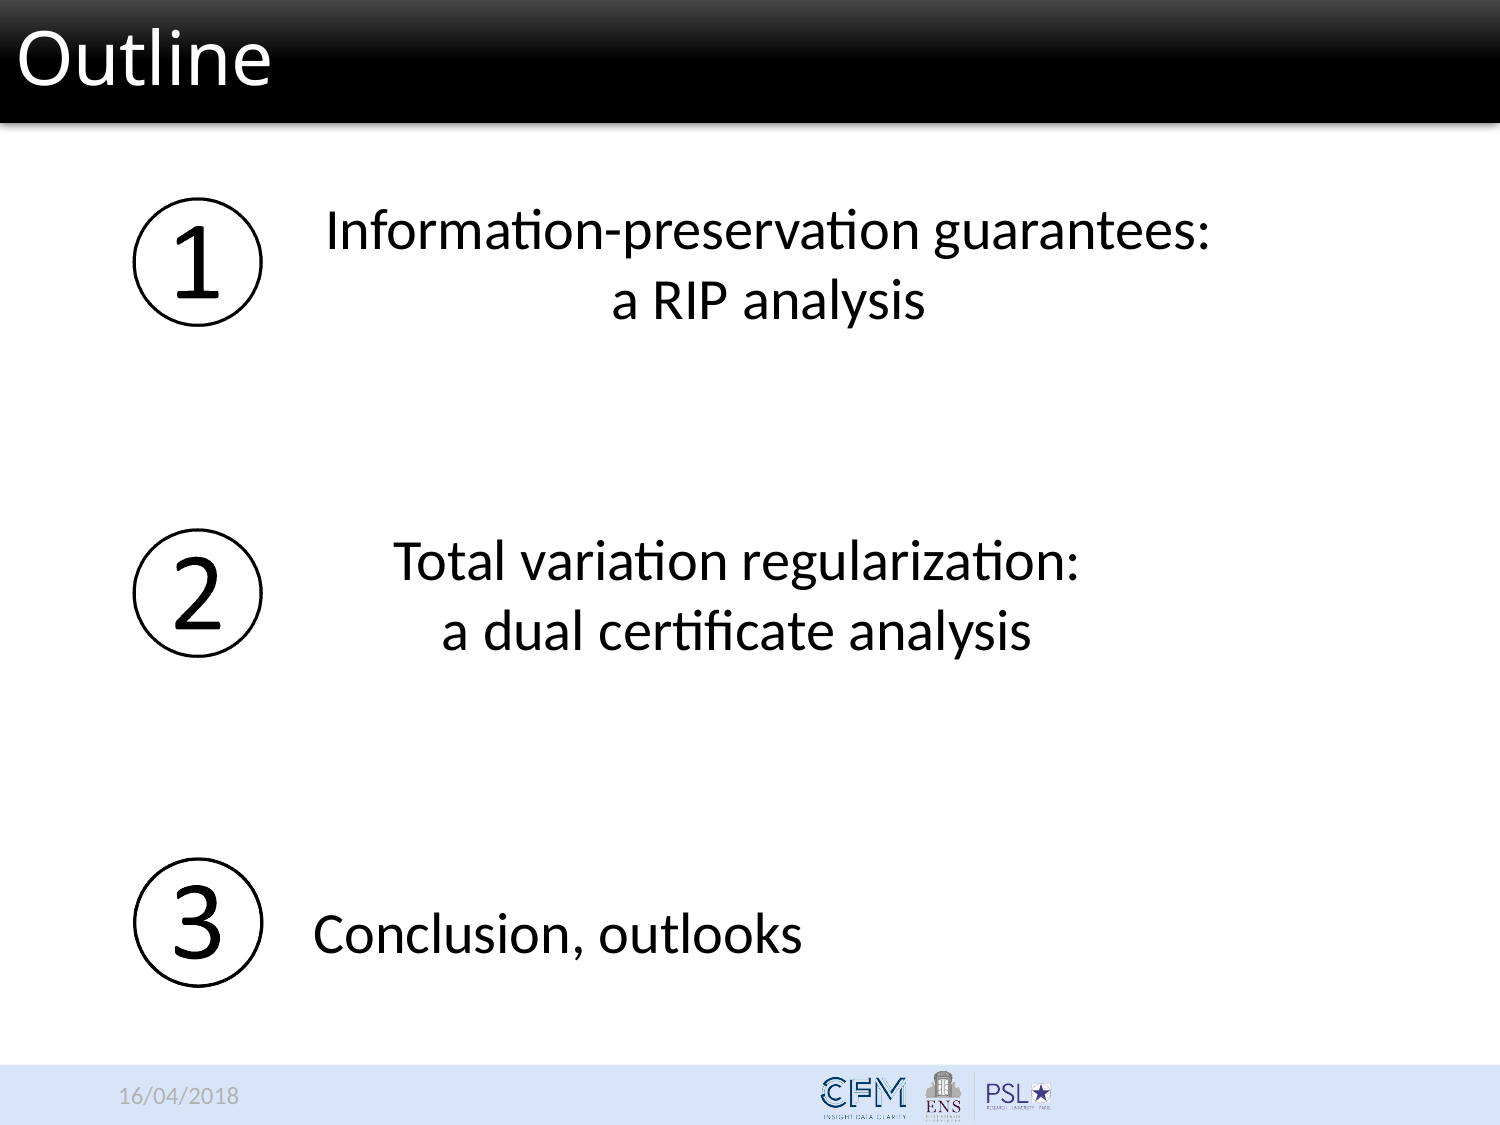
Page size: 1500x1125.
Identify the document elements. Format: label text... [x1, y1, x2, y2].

picture [816, 1073, 911, 1122]
picture [918, 1068, 1057, 1125]
text_box Conclusion, outlooks [298, 887, 819, 973]
picture [108, 504, 287, 682]
text_box Total variation regularization: a dual certificate analysis [287, 514, 1189, 670]
picture [108, 173, 287, 351]
text_box Information-preservation guarantees: a RIP analysis [295, 183, 1243, 339]
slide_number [103, 1065, 441, 1125]
picture [108, 835, 287, 1014]
title Outline [0, 1, 1294, 121]
